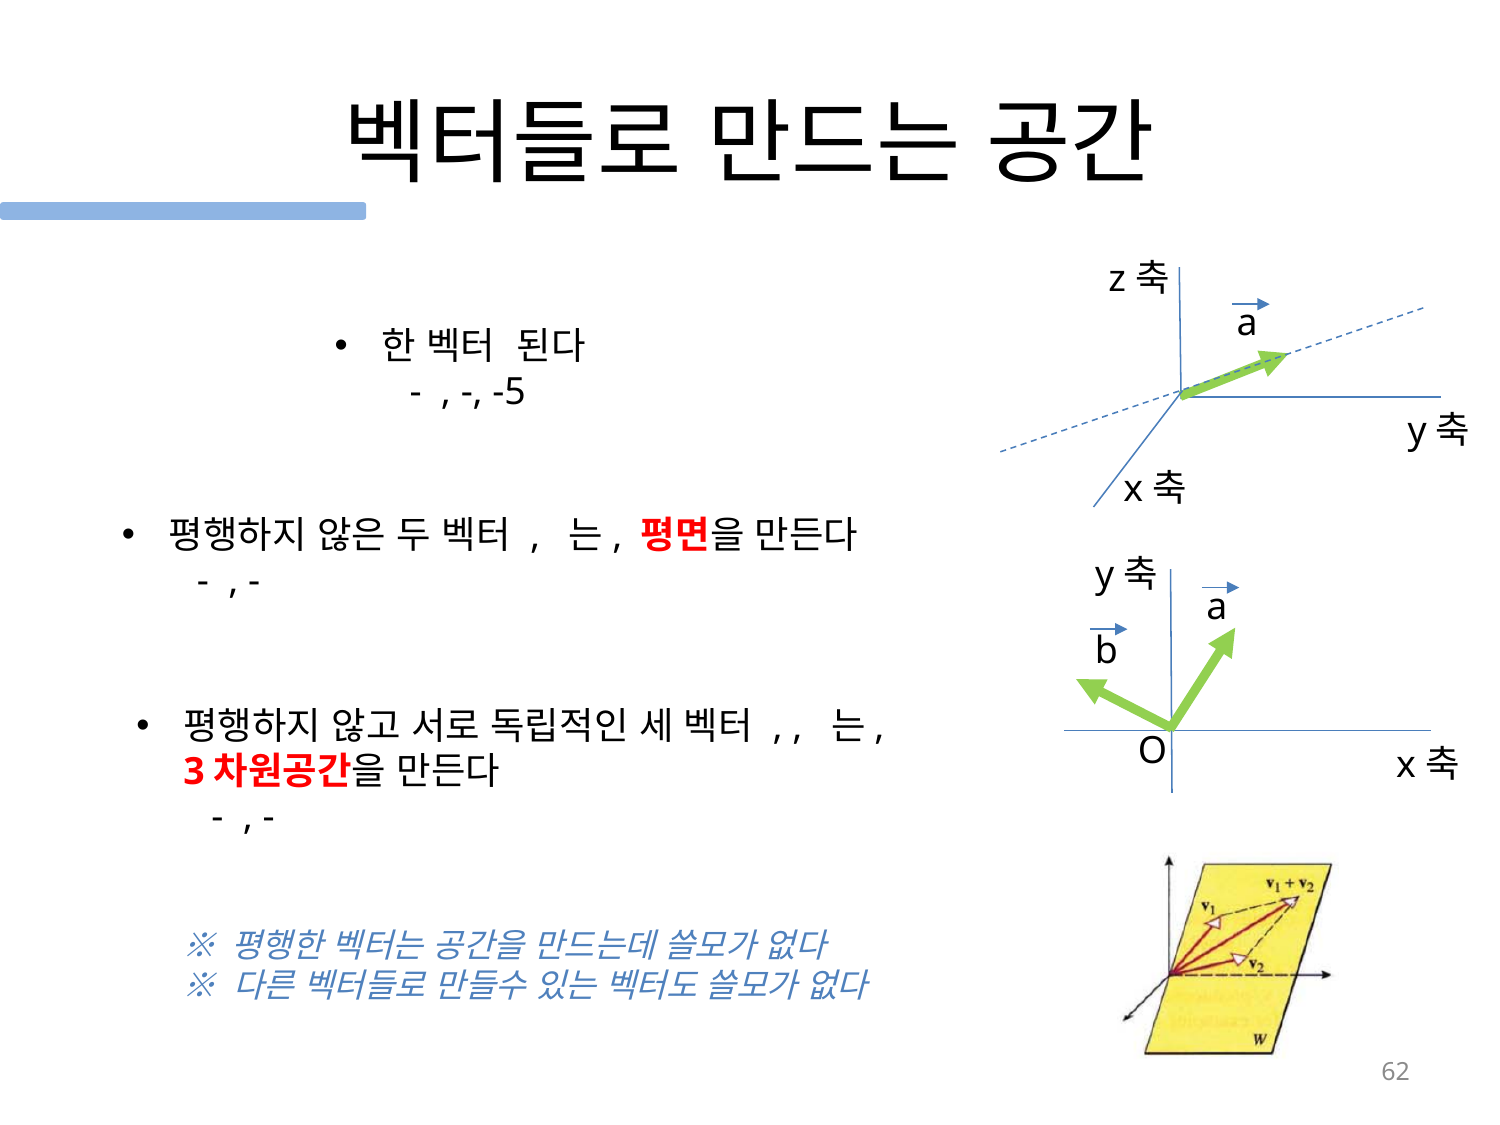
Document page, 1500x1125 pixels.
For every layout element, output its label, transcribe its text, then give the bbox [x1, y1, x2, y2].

text_box O [1177, 740, 1183, 779]
text_box x축 [1173, 735, 1183, 779]
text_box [997, 307, 1424, 453]
text_box x축 [1381, 732, 1475, 792]
text_box x축 [1108, 461, 1202, 517]
text_box b [1070, 618, 1133, 679]
text_box x축 [1123, 735, 1170, 779]
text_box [1093, 390, 1183, 508]
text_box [1173, 270, 1179, 307]
text_box O [1123, 739, 1165, 779]
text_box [1075, 678, 1173, 729]
text_box a [1212, 290, 1273, 306]
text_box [1169, 627, 1236, 730]
text_box [1392, 399, 1434, 459]
text_box ※ 평행한 벡터는 공간을 만드는데 쓸모가 없다 ※ 다른 벡터들로 만들수 있는 벡터도 쓸모가 없다 [167, 916, 884, 1012]
text_box [0, 200, 369, 222]
slide_number 62 [1074, 1042, 1425, 1103]
title 벡터들로 만드는 공간 [75, 45, 1425, 233]
text_box z축 [1093, 246, 1185, 306]
picture [1111, 848, 1339, 1060]
text_box a [1181, 574, 1243, 634]
text_box y축 [1080, 542, 1173, 603]
text_box y축 [1424, 399, 1485, 459]
